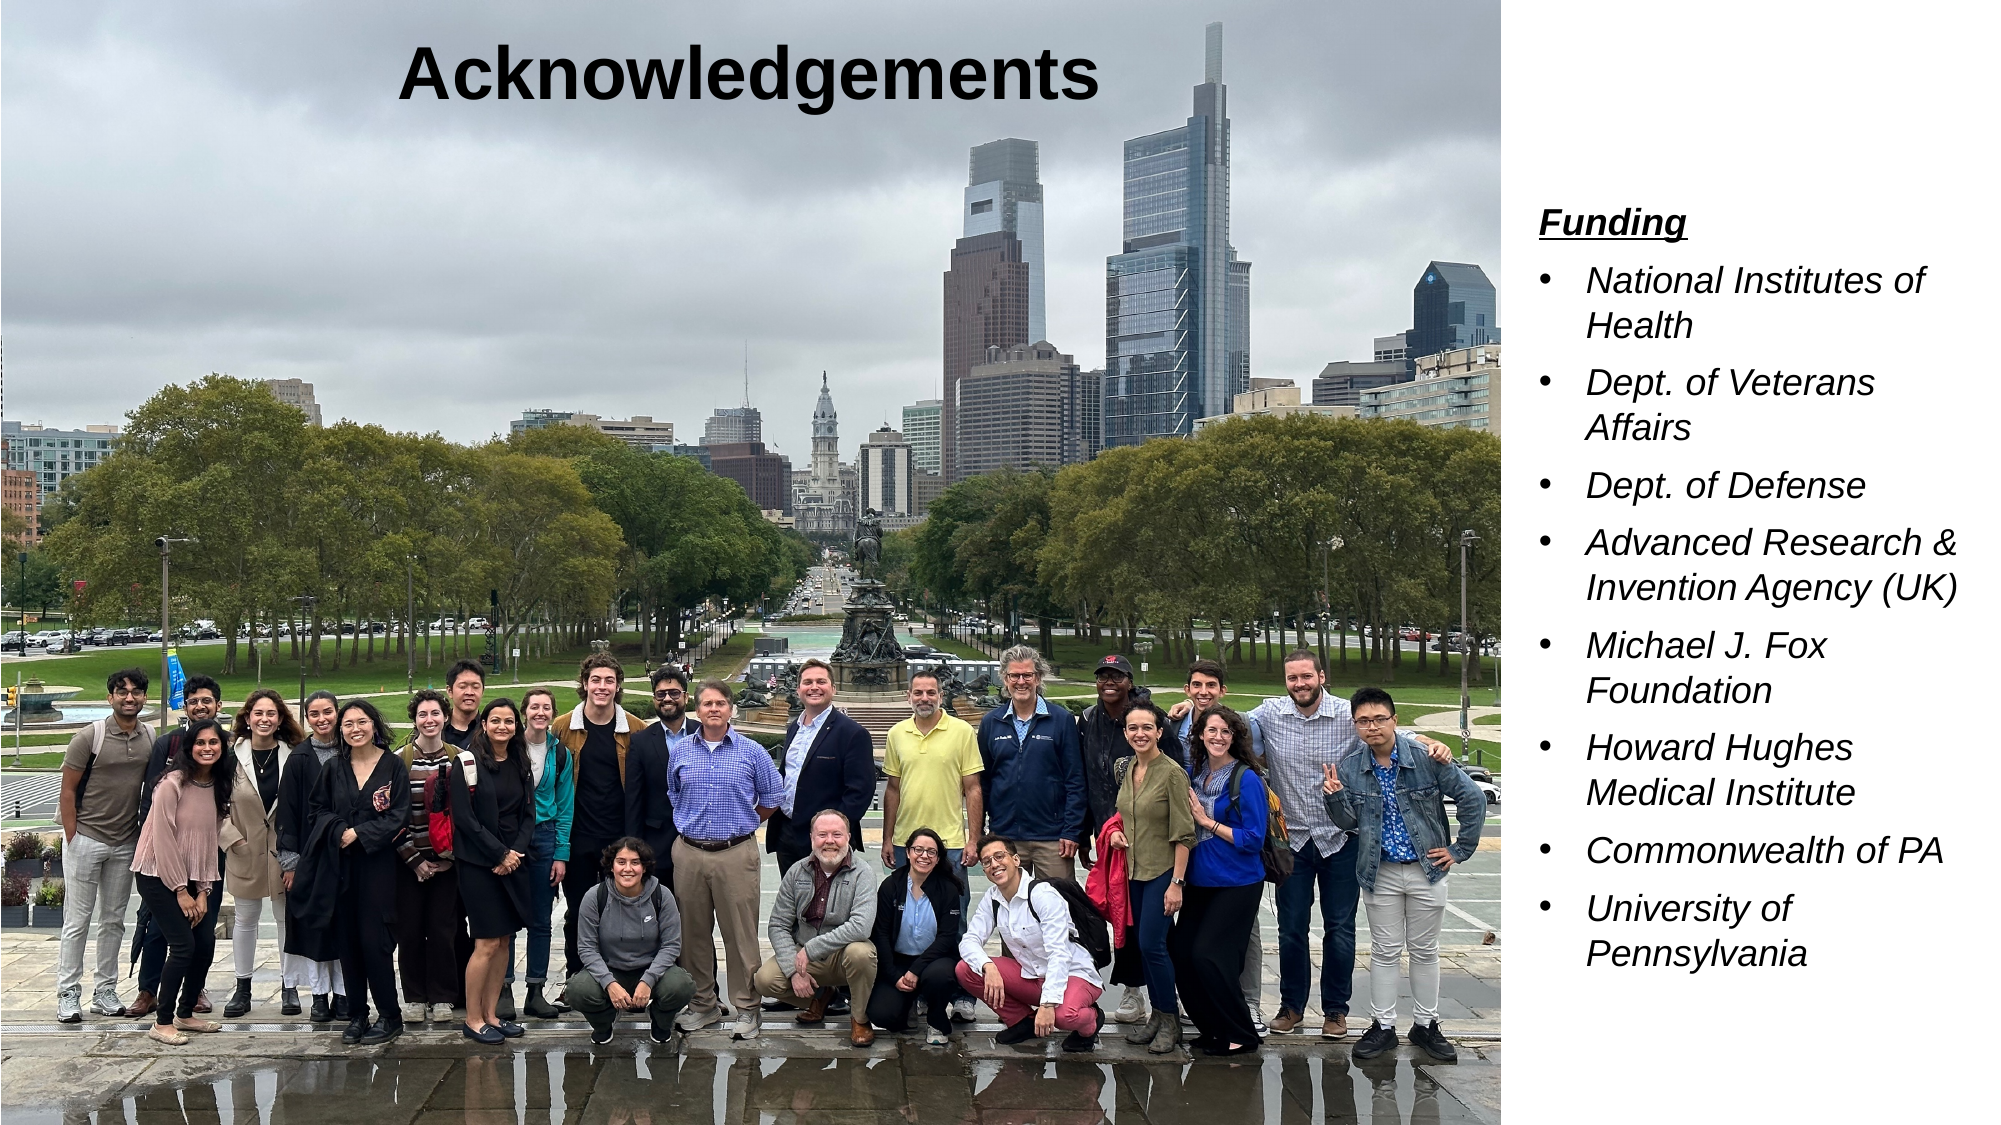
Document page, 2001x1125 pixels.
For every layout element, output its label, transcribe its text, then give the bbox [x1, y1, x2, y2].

picture [0, 0, 1502, 1125]
text_box Funding National Institutes of Health Dept. of Veterans Affairs Dept. of Defense Advanced Research & Invention Agency (UK) Michael J. Fox Foundation Howard Hughes Medical Institute Commonwealth of PA University of Pennsylvania [1524, 190, 1999, 995]
